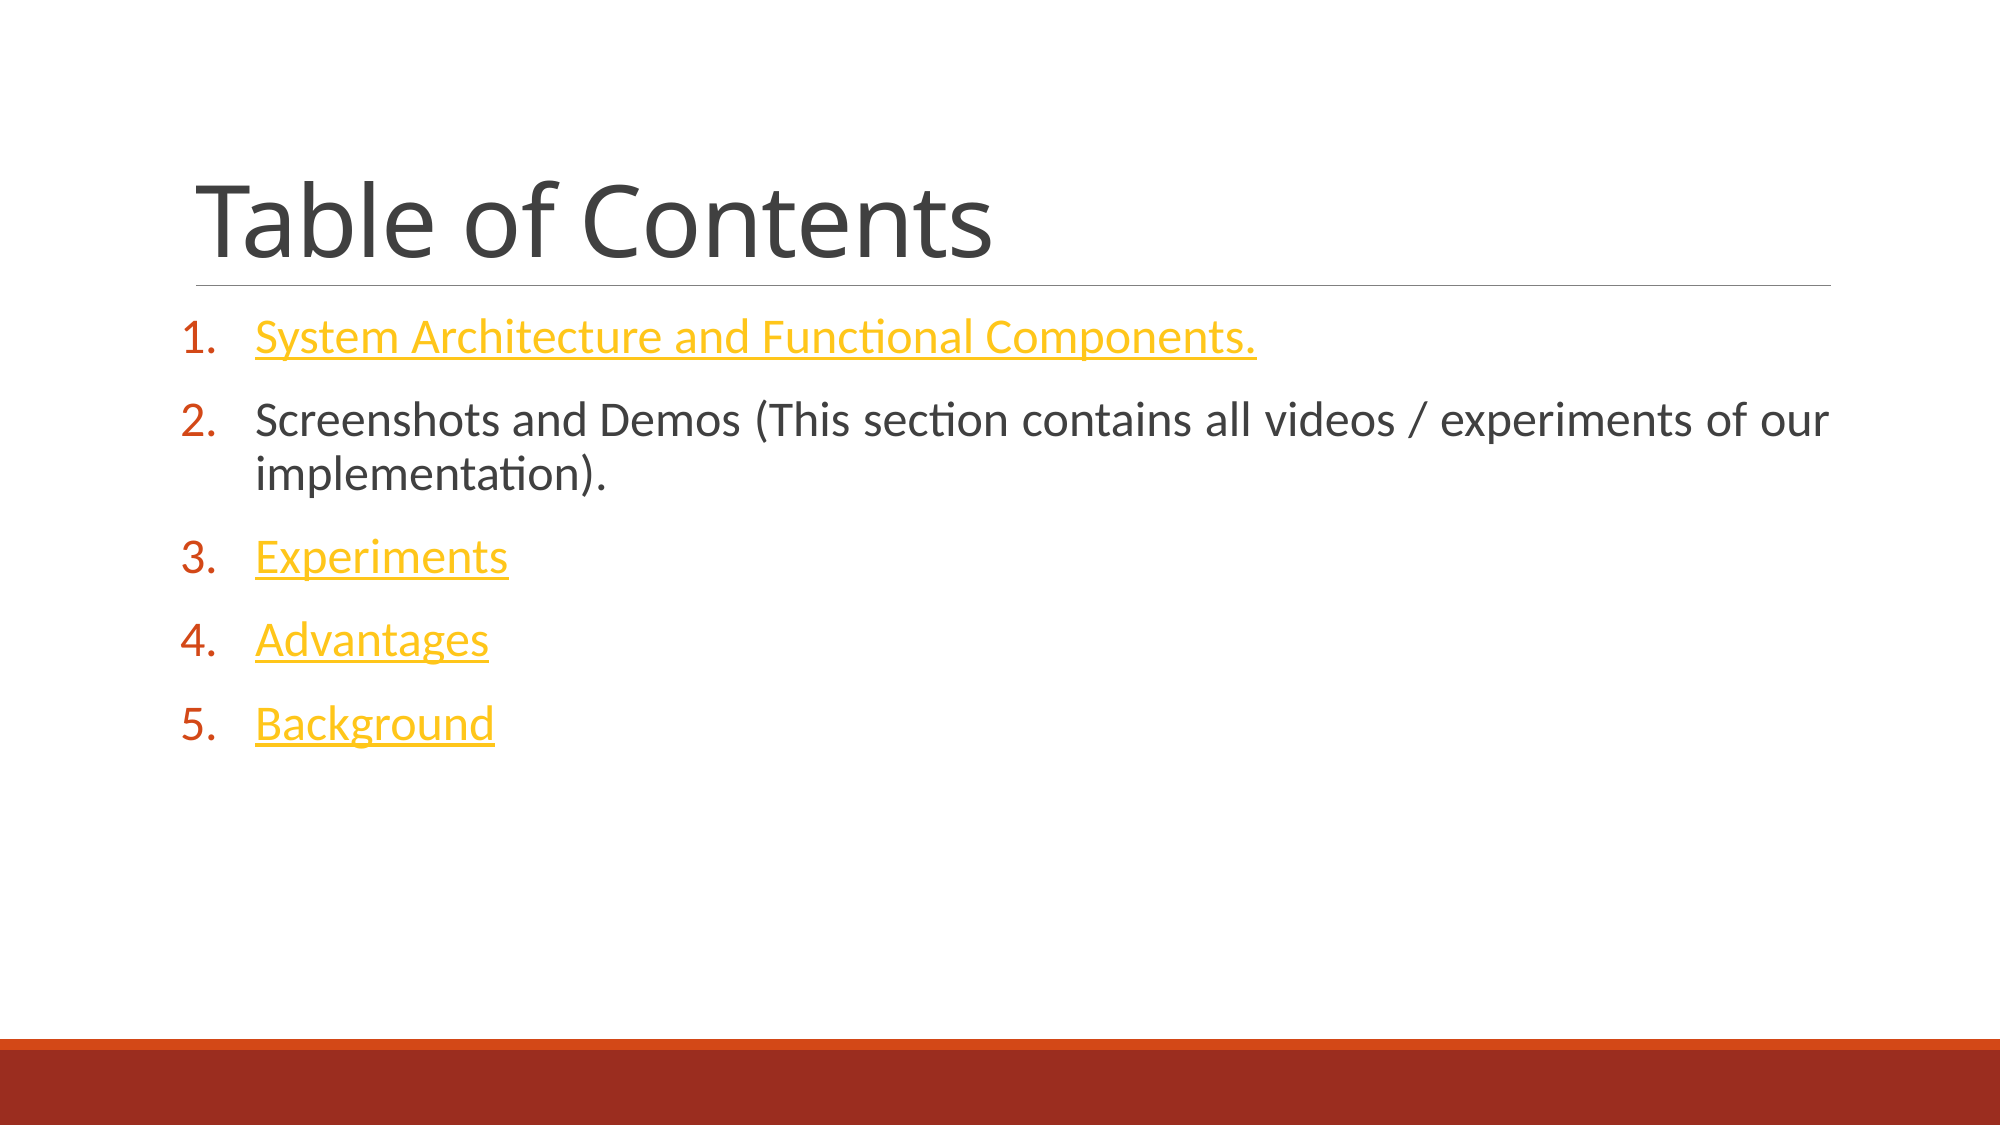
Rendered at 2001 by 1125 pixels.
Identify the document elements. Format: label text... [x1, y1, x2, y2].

list System Architecture and Functional Components. Screenshots and Demos (This section contains all videos / experiments of our implementation). Experiments Advantages Background [180, 302, 1830, 963]
title Table of Contents [180, 47, 1830, 285]
